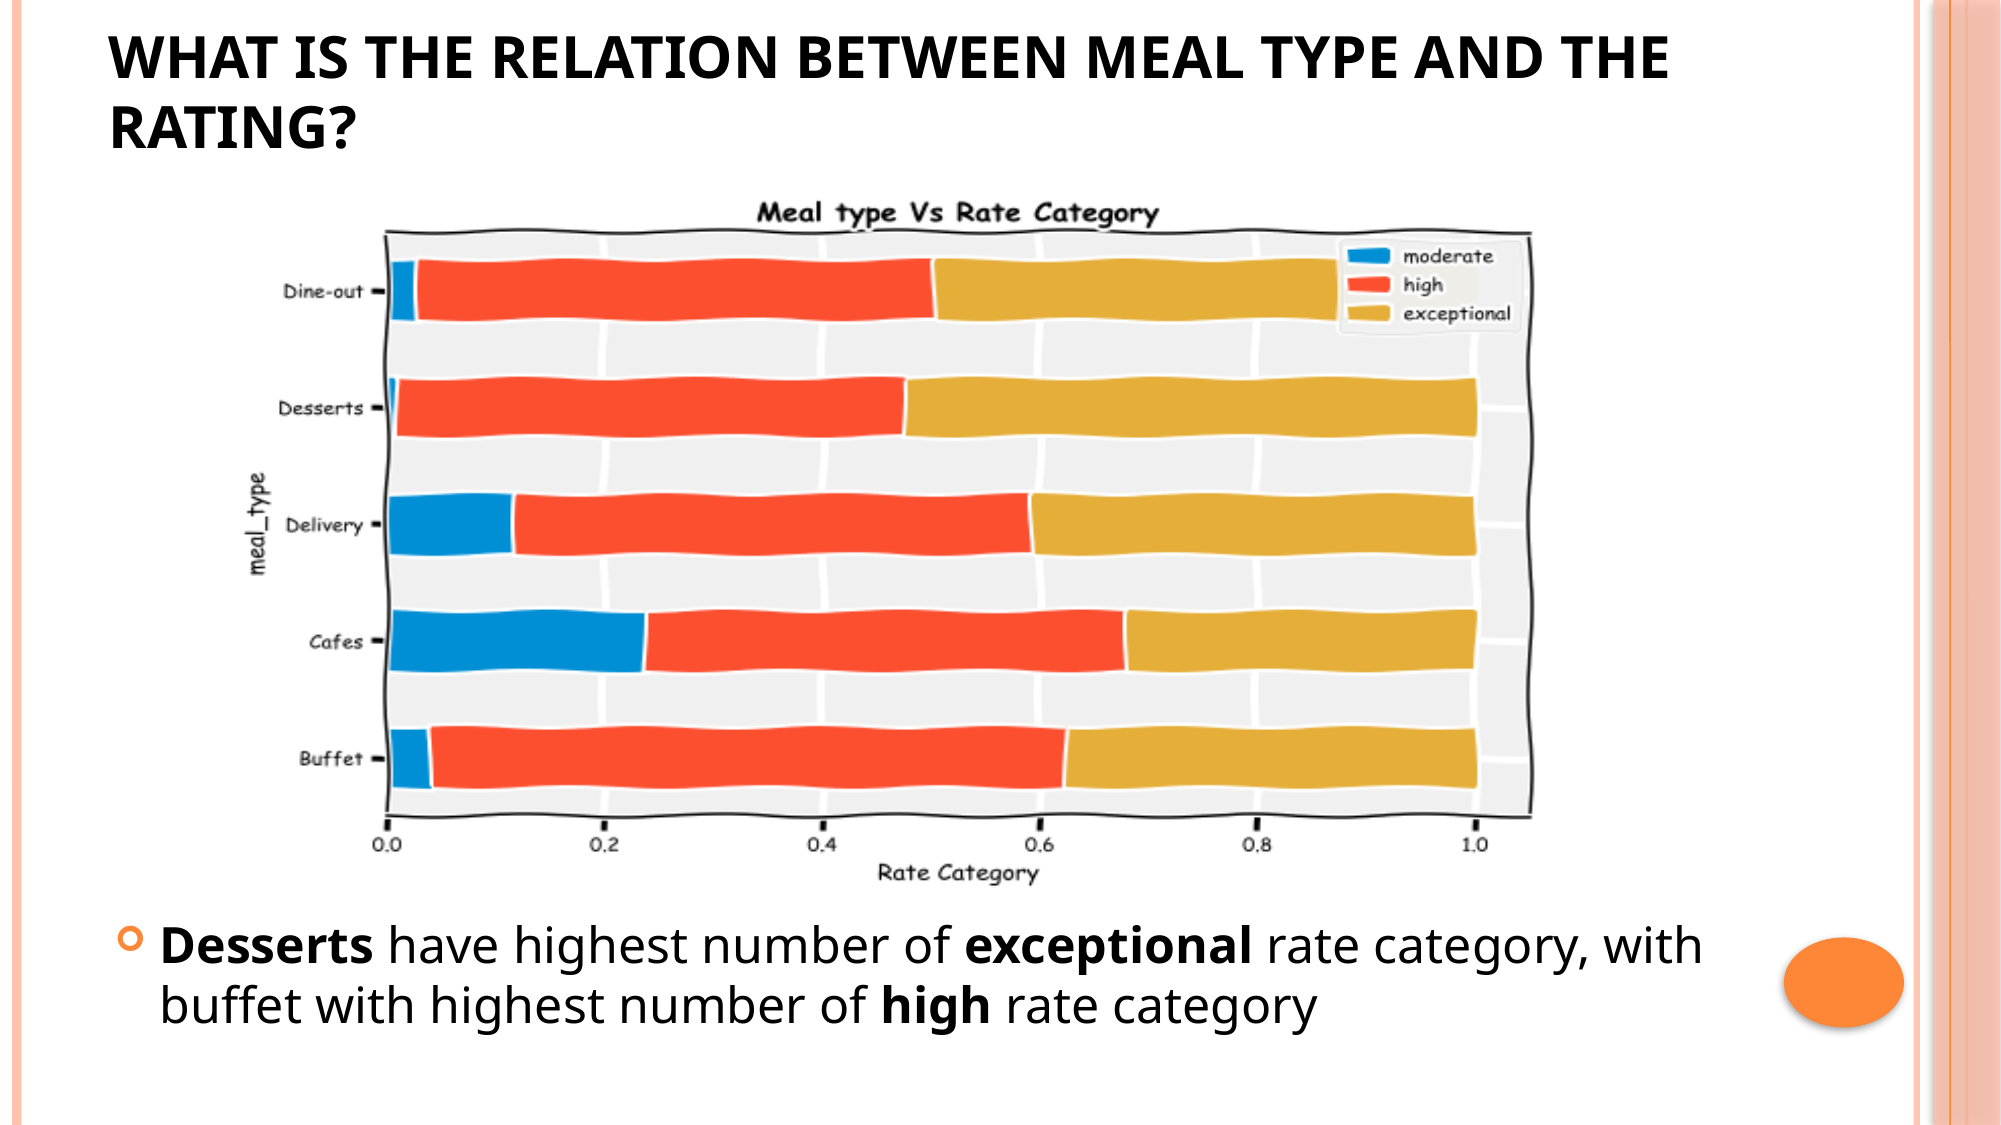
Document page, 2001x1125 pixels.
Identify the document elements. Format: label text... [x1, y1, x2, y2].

picture [203, 188, 1565, 902]
list Desserts have highest number of exceptional rate category, with buffet with highest number of high rate category [99, 906, 1734, 1074]
title What is the relation between meal type and the rating? [94, 22, 1776, 168]
